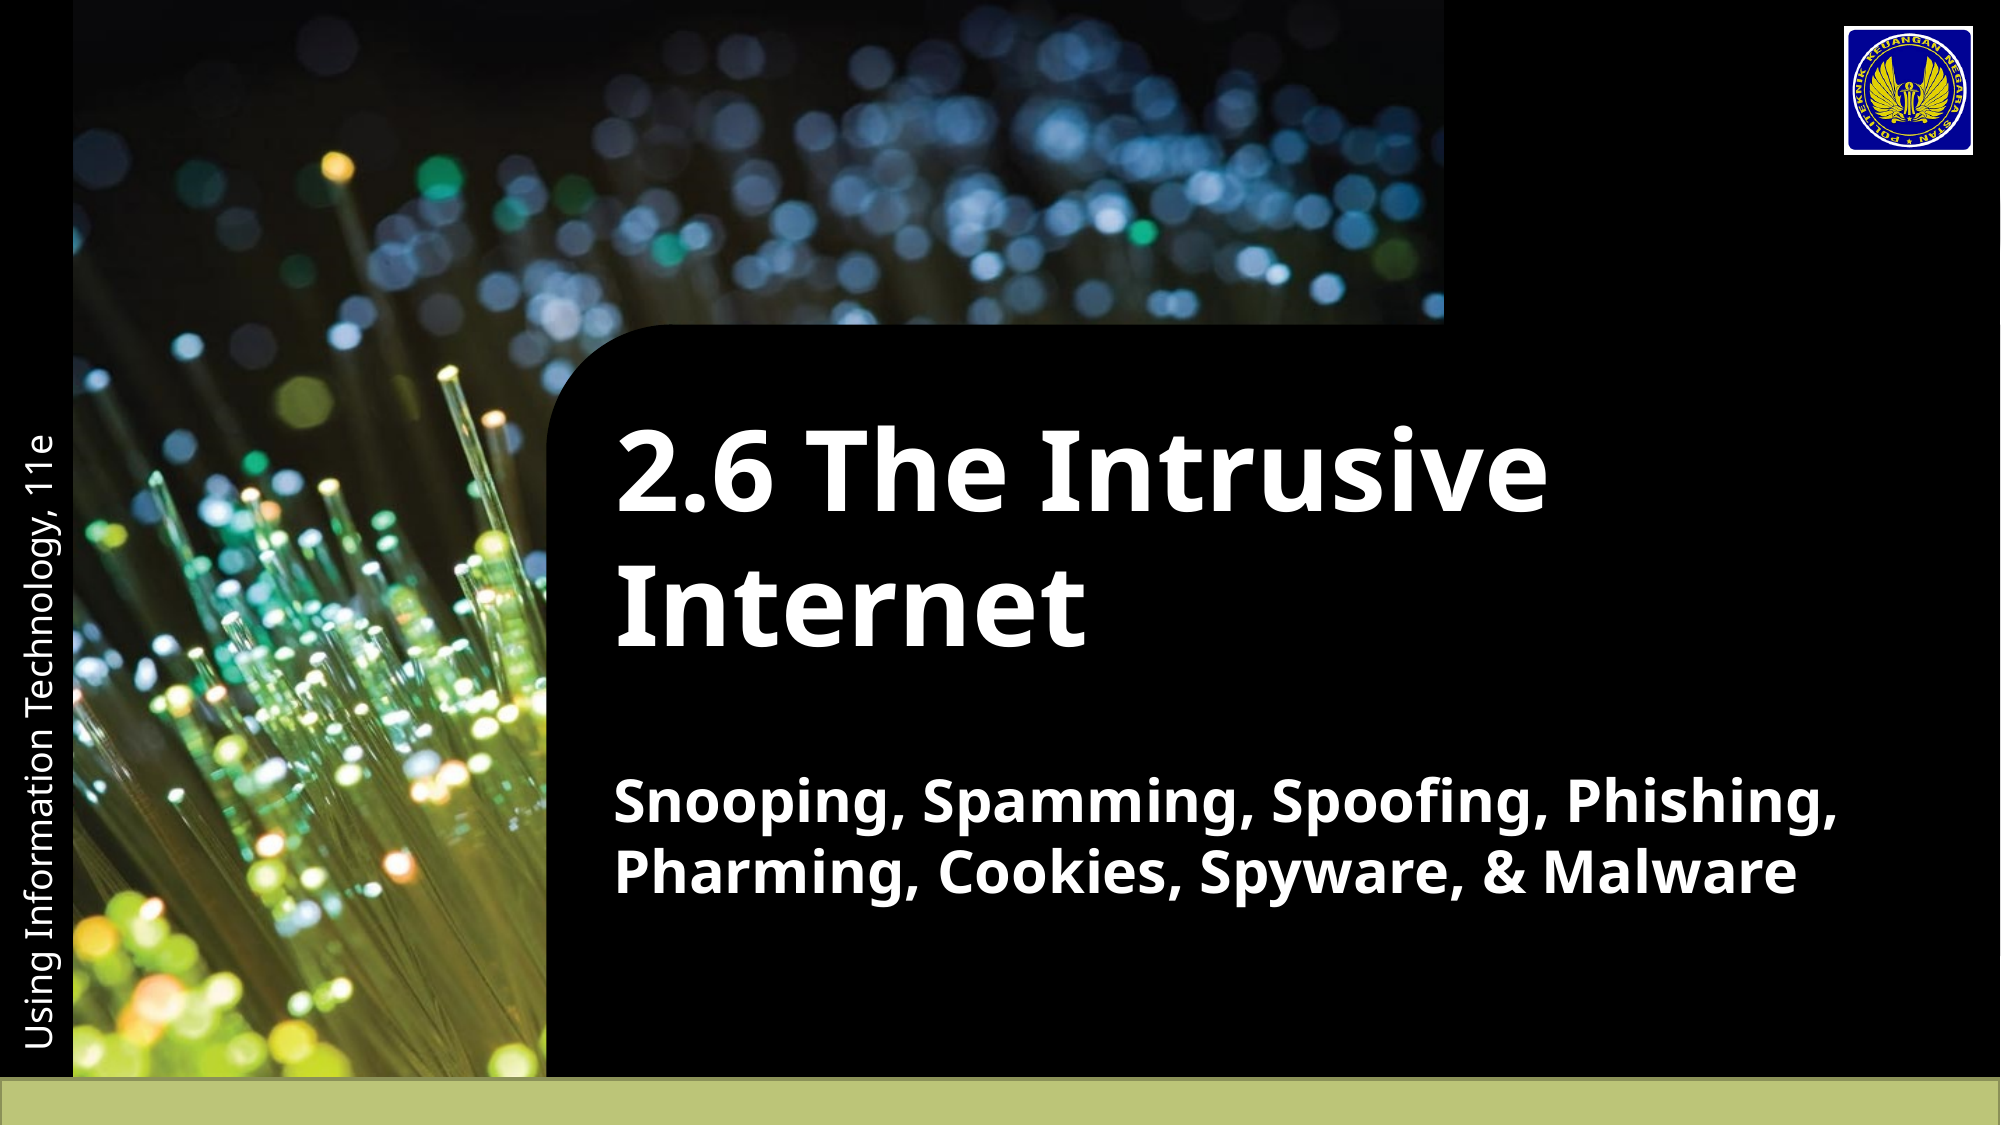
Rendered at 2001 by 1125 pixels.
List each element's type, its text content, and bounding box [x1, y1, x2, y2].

title 2.6 The Intrusive Internet [600, 377, 1982, 677]
list Snooping, Spamming, Spoofing, Phishing, Pharming, Cookies, Spyware, & Malware [598, 755, 1860, 964]
text_box [0, 1077, 2000, 1125]
picture [1843, 26, 1973, 155]
picture [73, 0, 1444, 1077]
